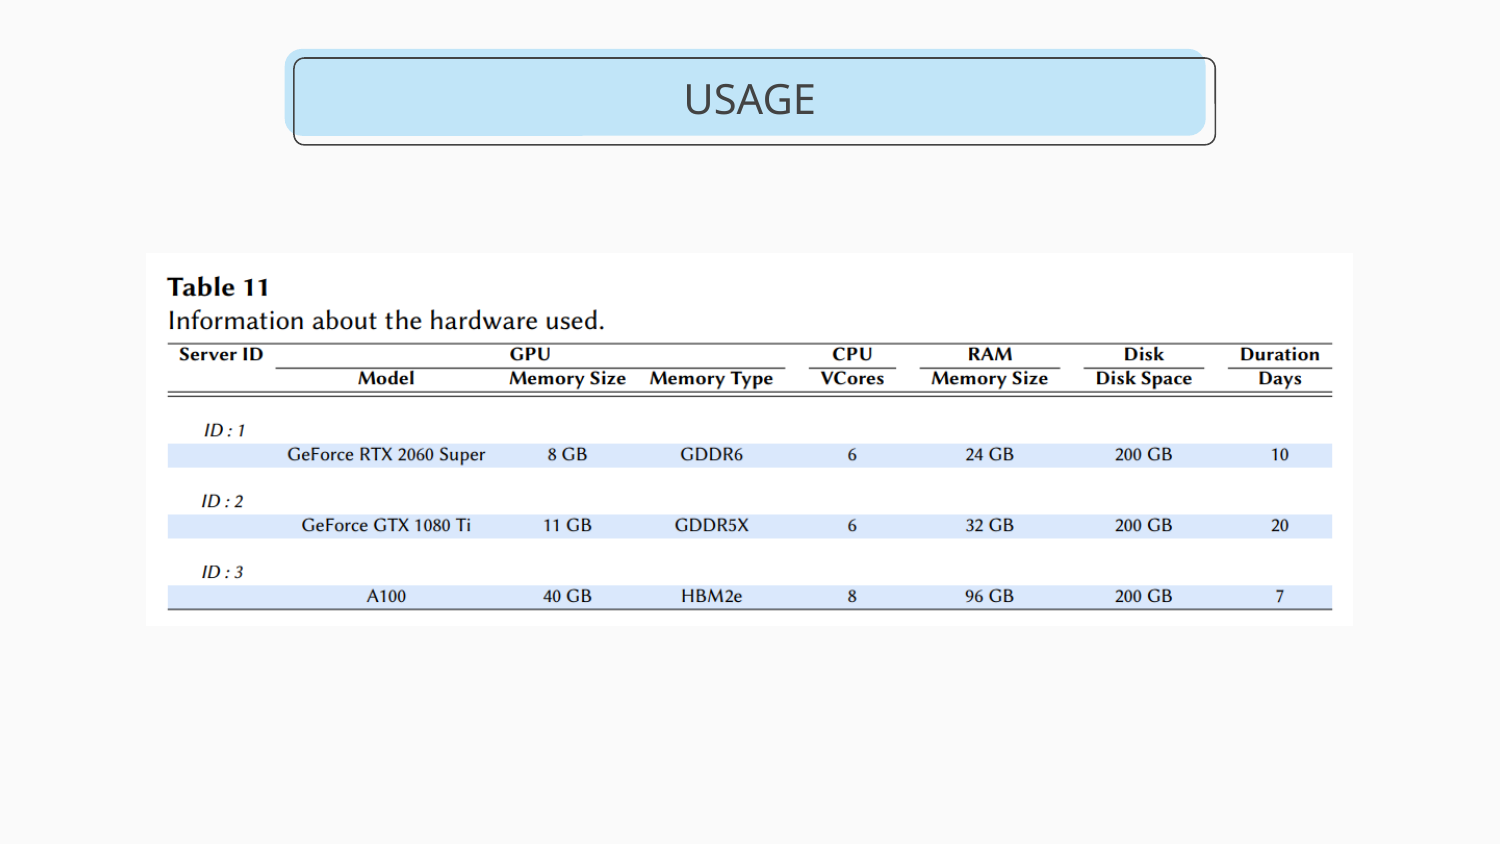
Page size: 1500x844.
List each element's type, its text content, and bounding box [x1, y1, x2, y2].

title USAGE [293, 54, 1206, 141]
picture [146, 253, 1353, 626]
